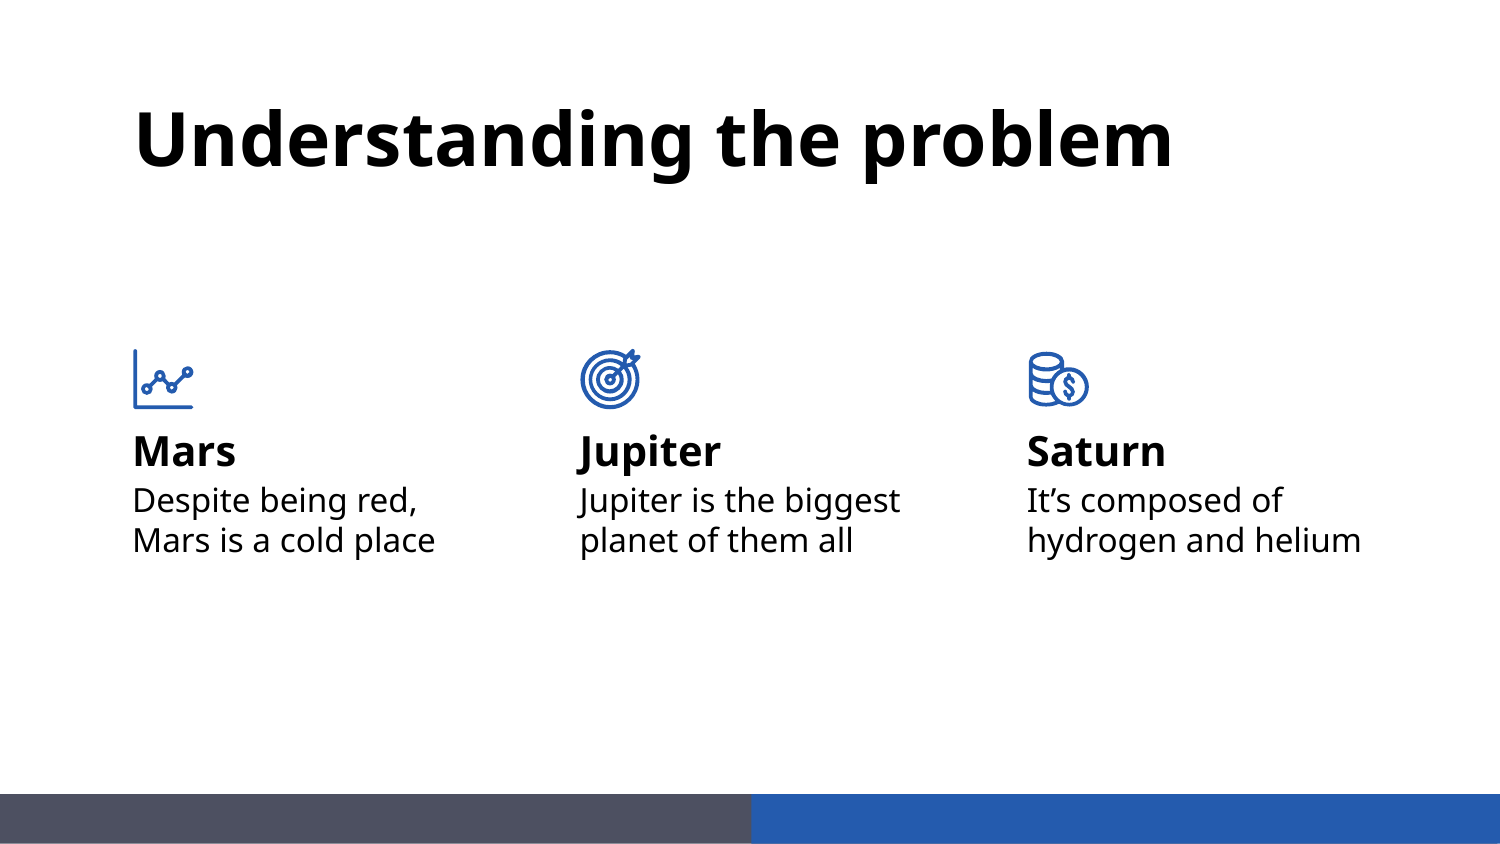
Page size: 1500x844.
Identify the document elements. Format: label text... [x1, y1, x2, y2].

subtitle Saturn [1011, 409, 1359, 463]
subtitle It’s composed of hydrogen and helium [1011, 463, 1383, 583]
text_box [133, 348, 194, 410]
subtitle Jupiter [564, 409, 911, 463]
text_box [580, 348, 641, 410]
subtitle Despite being red, Mars is a cold place [116, 463, 488, 583]
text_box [1028, 351, 1090, 407]
subtitle Jupiter is the biggest planet of them all [564, 463, 936, 583]
subtitle Mars [116, 409, 464, 463]
title Understanding the problem [118, 76, 1382, 183]
